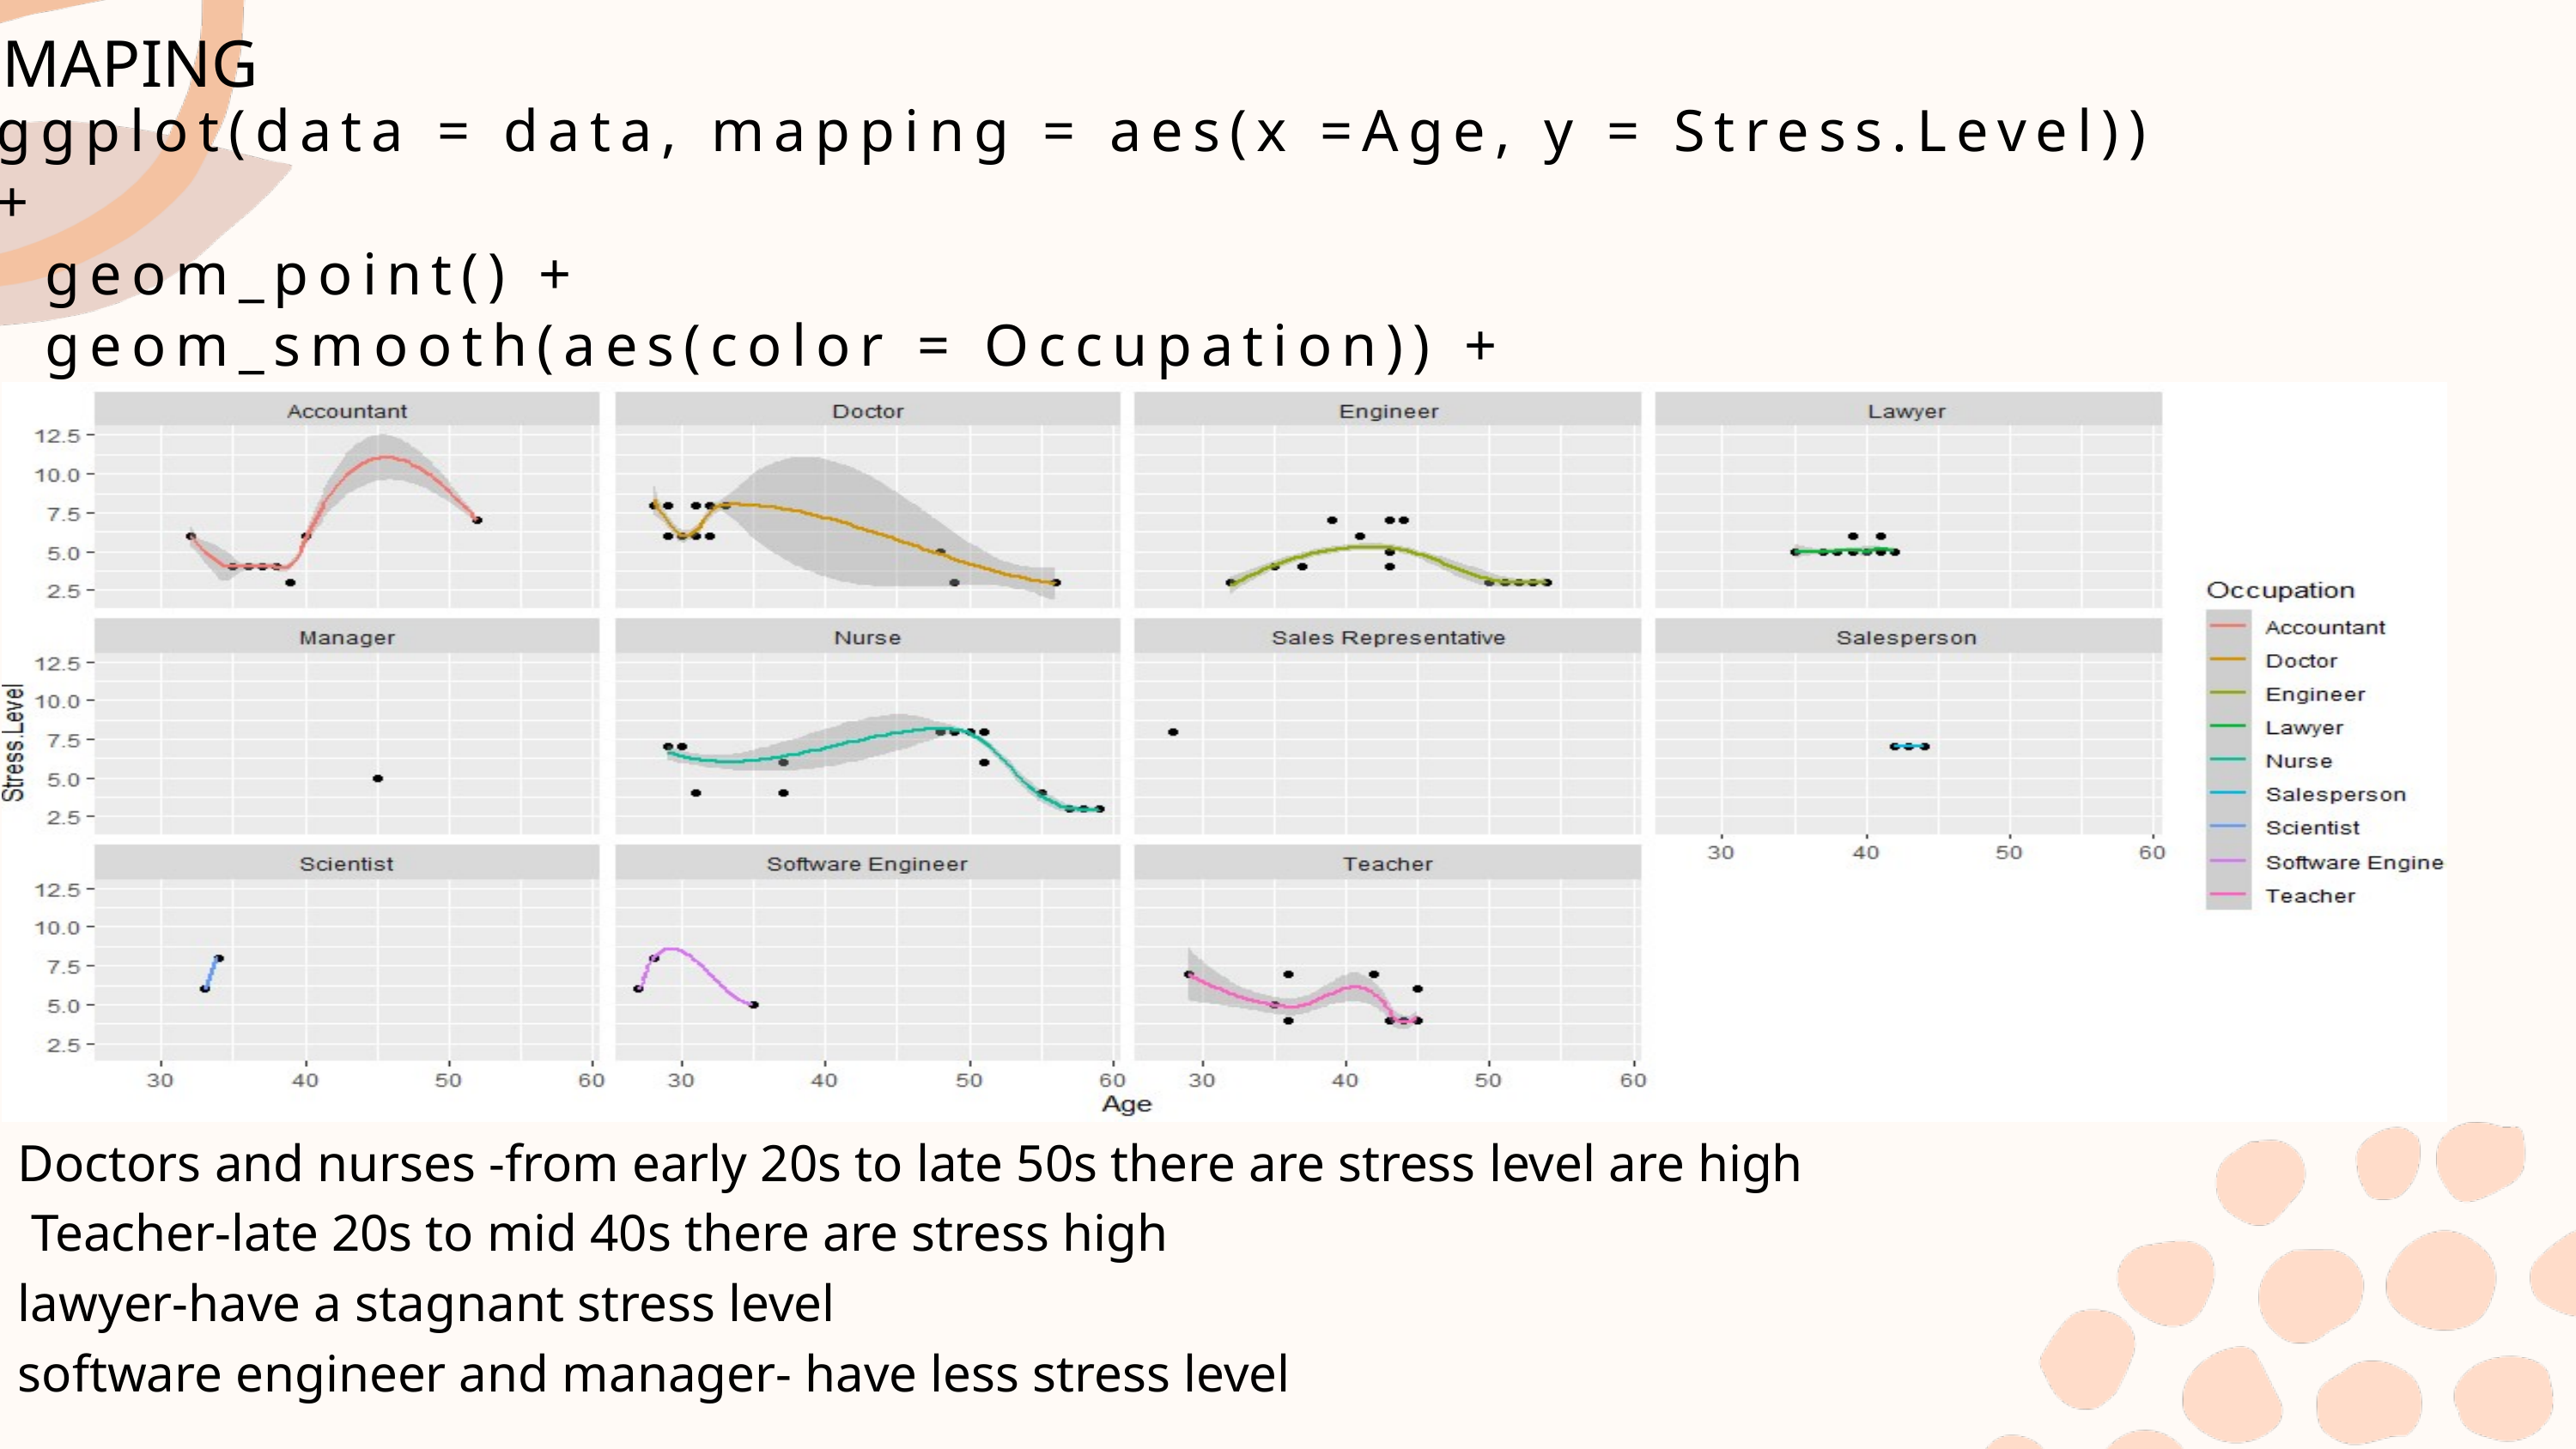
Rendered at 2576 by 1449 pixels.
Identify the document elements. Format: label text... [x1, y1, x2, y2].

picture [2, 382, 2448, 1122]
text_box [2082, 1121, 2576, 1449]
text_box Doctors and nurses -from early 20s to late 50s there are stress level are high Teacher-late 20s to mid 40s there are stress high lawyer-have a stagnant stress level software engineer and manager- have less stress level [17, 1131, 2082, 1449]
text_box MAPING [2, 0, 530, 91]
text_box ggplot(data = data, mapping = aes(x =Age, y = Stress.Level)) + geom_point() + geom_smooth(aes(color = Occupation)) + facet_wrap( ~ Occupation) [0, 91, 2172, 379]
